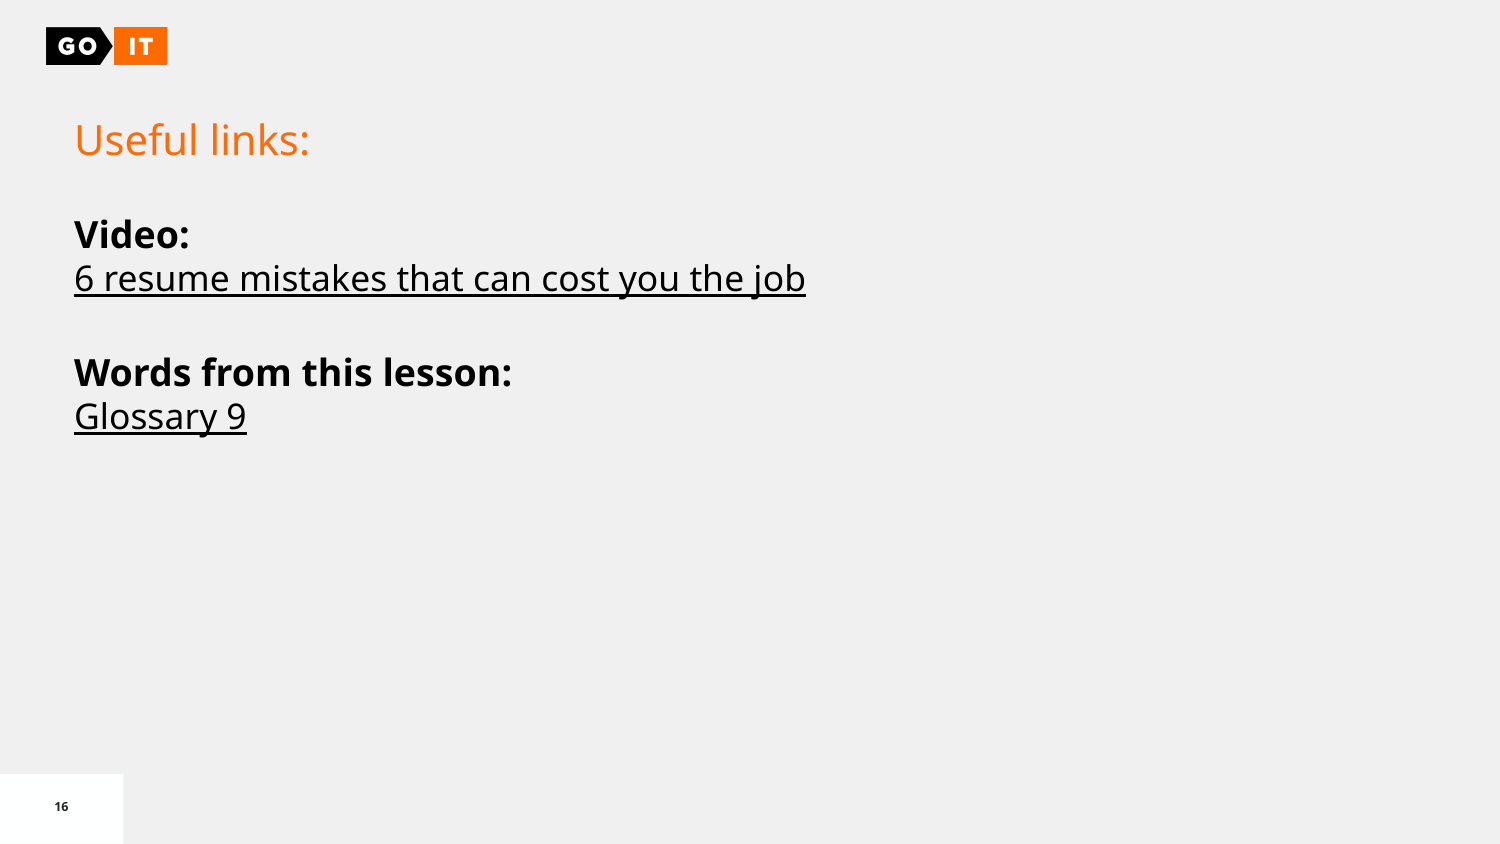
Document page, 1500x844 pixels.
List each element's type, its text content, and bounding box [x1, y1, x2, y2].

text_box Useful links: Video: 6 resume mistakes that can cost you the job Words from this lesson: Glossary 9 [59, 98, 1411, 581]
picture [46, 27, 168, 65]
